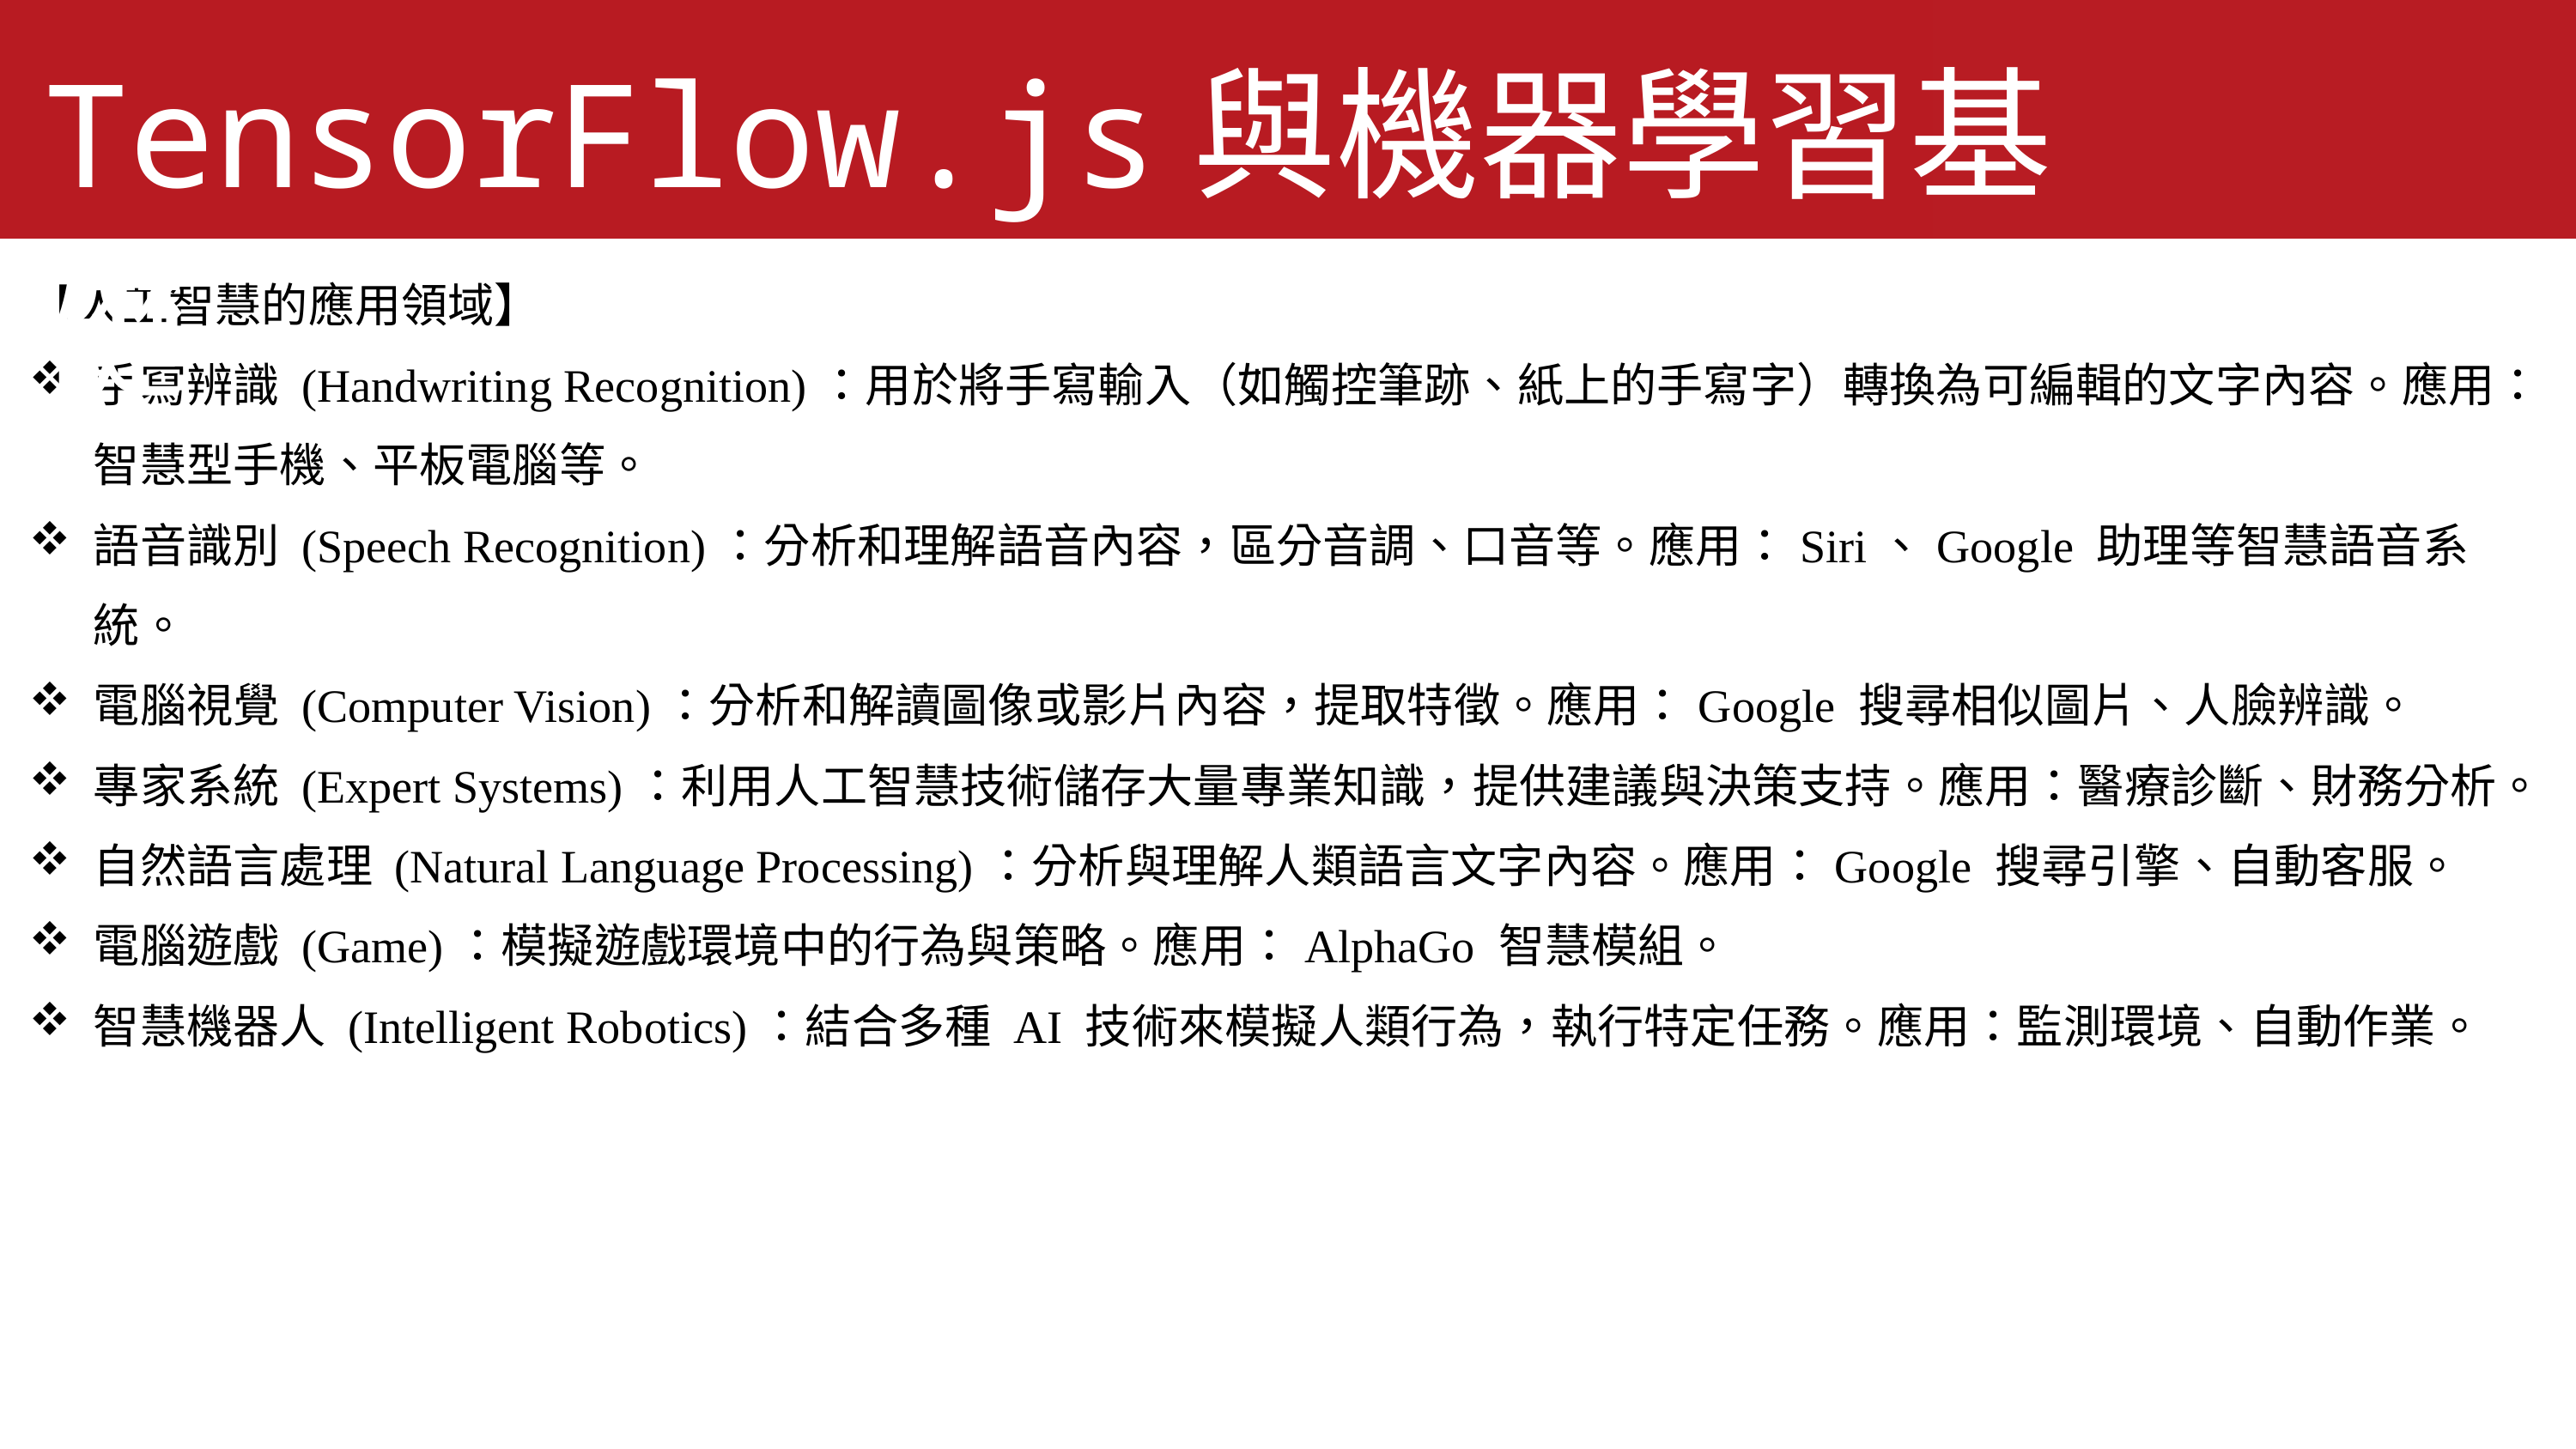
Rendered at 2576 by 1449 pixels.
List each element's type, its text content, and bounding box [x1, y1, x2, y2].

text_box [0, 0, 2576, 239]
text_box TensorFlow.js與機器學習基礎 [43, 248, 2082, 416]
text_box 【人工智慧的應用領域】 手寫辨識 (Handwriting Recognition)：用於將手寫輸入（如觸控筆跡、紙上的手寫字）轉換為可編輯的文字內容。應用：智慧型手機、平板電腦等。 語音識別 (Speech Recognition)：分析和理解語音內容，區分音調、口音等。應用：Siri、Google 助理等智慧語音系統。 電腦視覺 (Computer Vision)：分析和解讀圖像或影片內容，提取特徵。應用：Google 搜尋相似圖片、人臉辨識。 專家系統 (Expert Systems)：利用人工智慧技術儲存大量專業知識，提供建議與決策支持。應用：醫療診斷、財務分析。 自然語言處理 (Natural Language Processing)：分析與理解人類語言文字內容。應用：Google 搜尋引擎、自動客服。 電腦遊戲 (Game)：模擬遊戲環境中的行為與策略。應用：AlphaGo 智慧模組。 智慧機器人 (Intelligent Robotics)：結合多種 AI 技術來模擬人類行為，執行特定任務。應用：監測環境、自動作業。 [28, 251, 2512, 1052]
